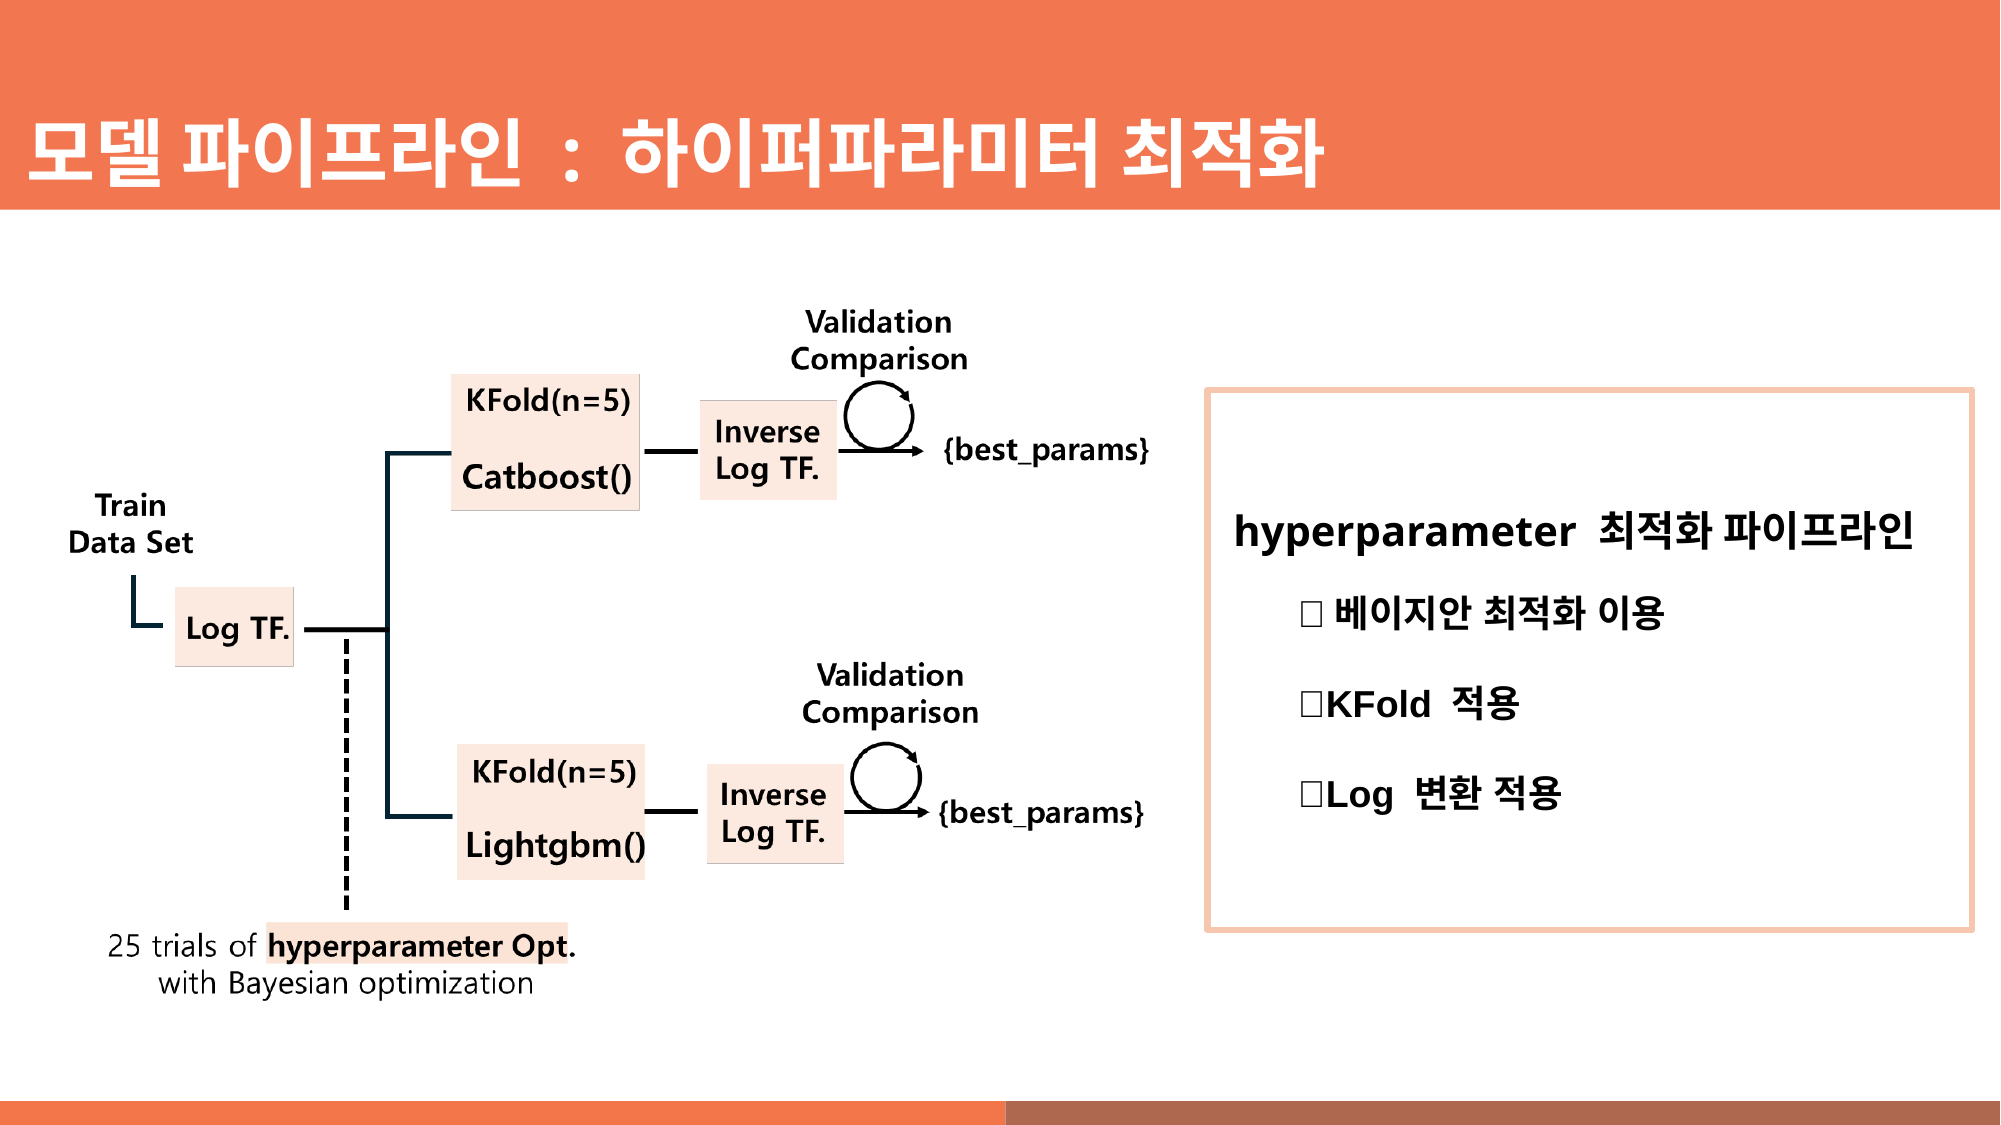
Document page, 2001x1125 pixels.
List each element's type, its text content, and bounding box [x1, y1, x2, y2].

text_box hyperparameter 최적화 파이프라인 ✅베이지안 최적화 이용 ✅KFold 적용 ✅Log 변환 적용 [1207, 389, 1973, 931]
picture [11, 291, 1168, 1020]
text_box [0, 1101, 1005, 1125]
text_box 모델 파이프라인 : 하이퍼파라미터 최적화 [11, 98, 1616, 204]
text_box [0, 0, 2000, 210]
text_box [1005, 1101, 2000, 1125]
